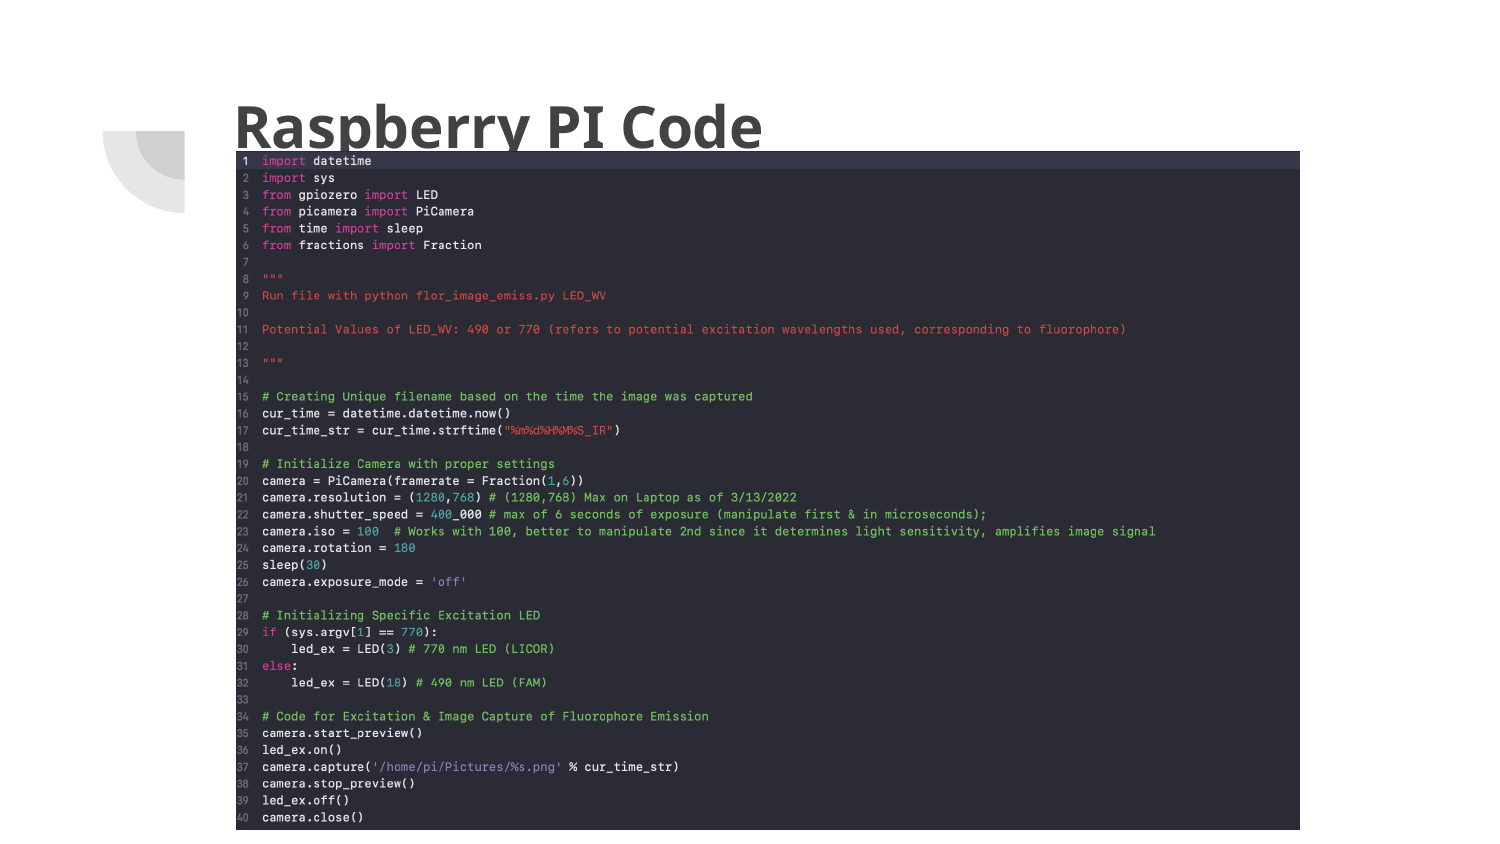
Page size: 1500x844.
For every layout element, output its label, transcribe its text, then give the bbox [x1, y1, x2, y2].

title Raspberry PI Code [218, 71, 1372, 235]
picture [235, 151, 1301, 830]
